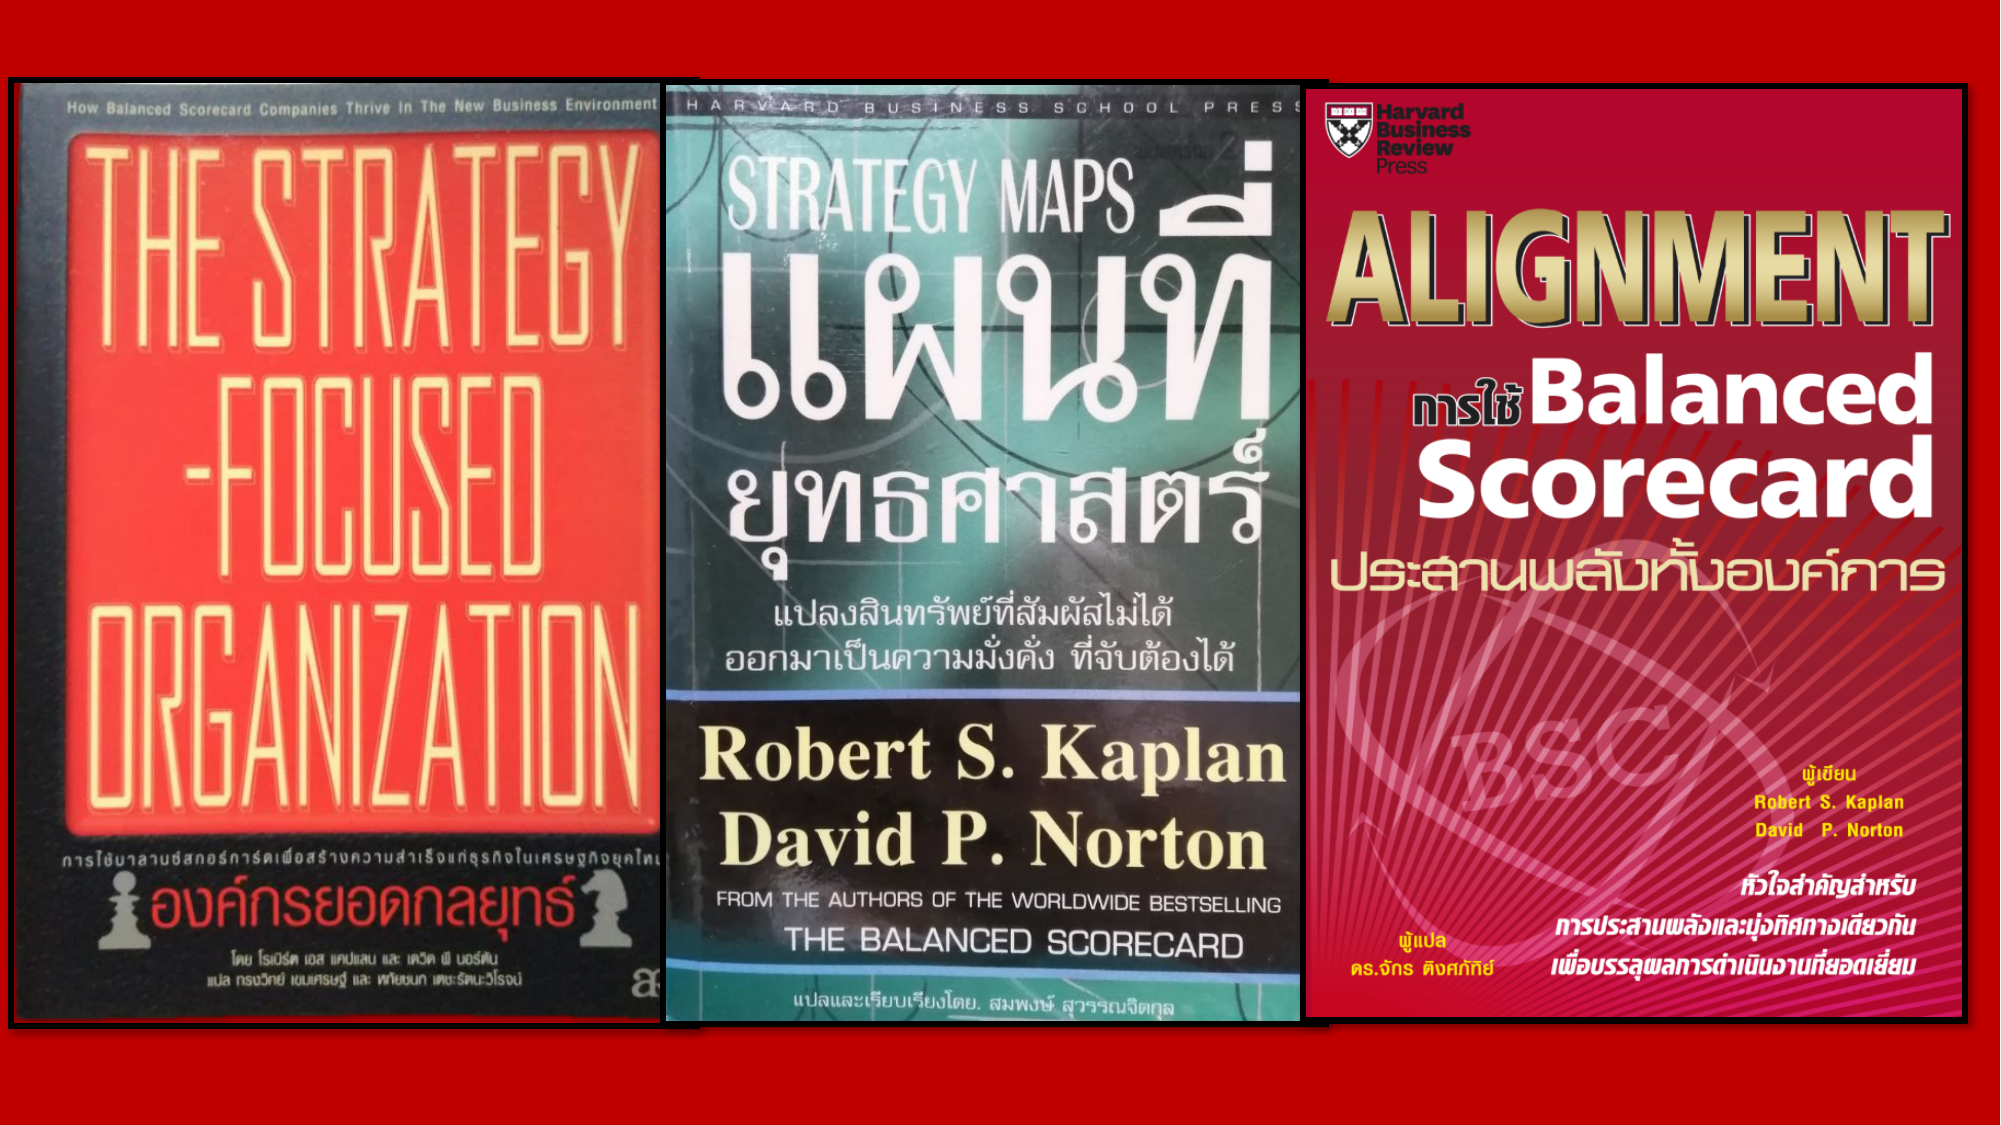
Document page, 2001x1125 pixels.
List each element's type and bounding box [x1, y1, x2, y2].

picture [13, 83, 1963, 1024]
